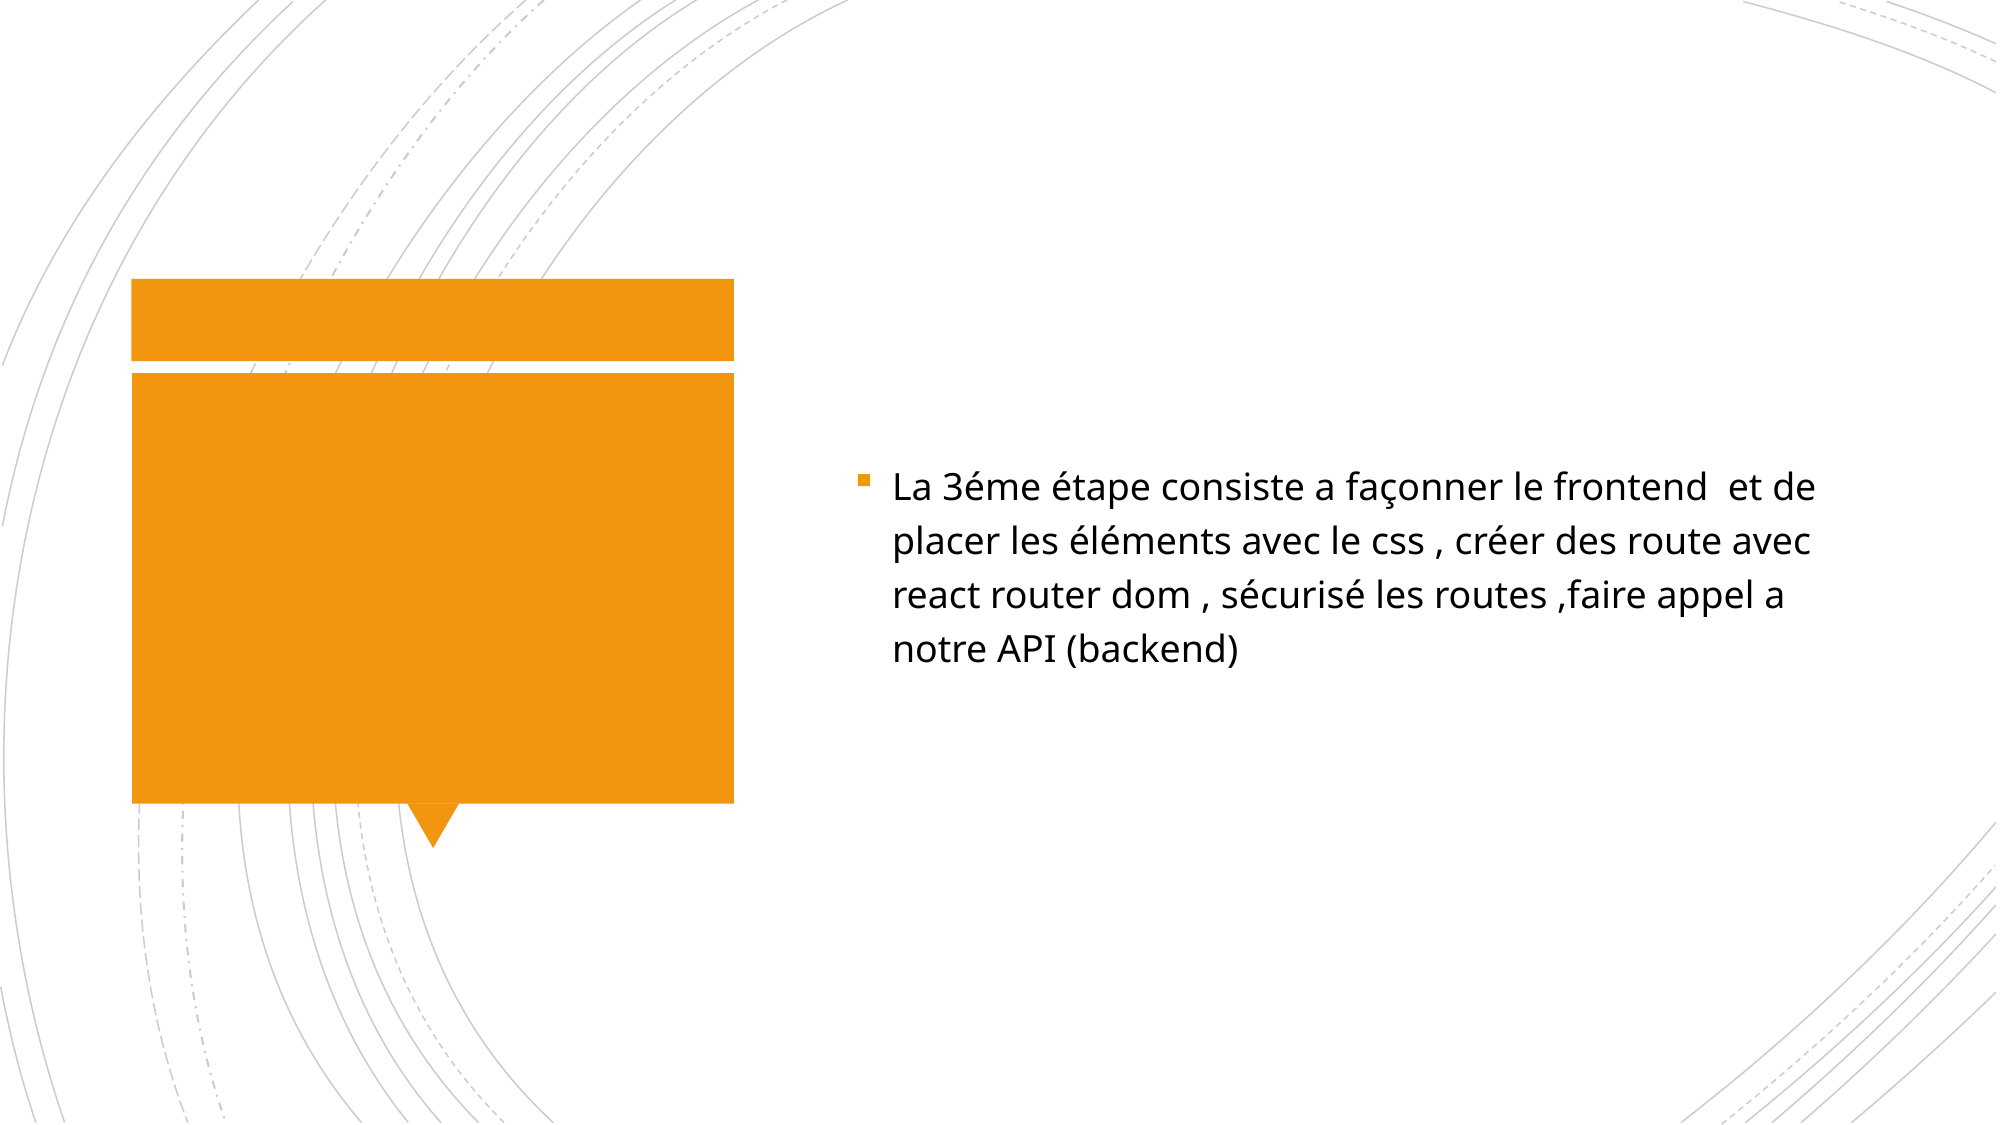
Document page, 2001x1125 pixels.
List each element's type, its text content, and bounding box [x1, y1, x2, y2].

list La 3éme étape consiste a façonner le frontend et de placer les éléments avec le css , créer des route avec react router dom , sécurisé les routes ,faire appel a notre API (backend) [839, 131, 1871, 993]
